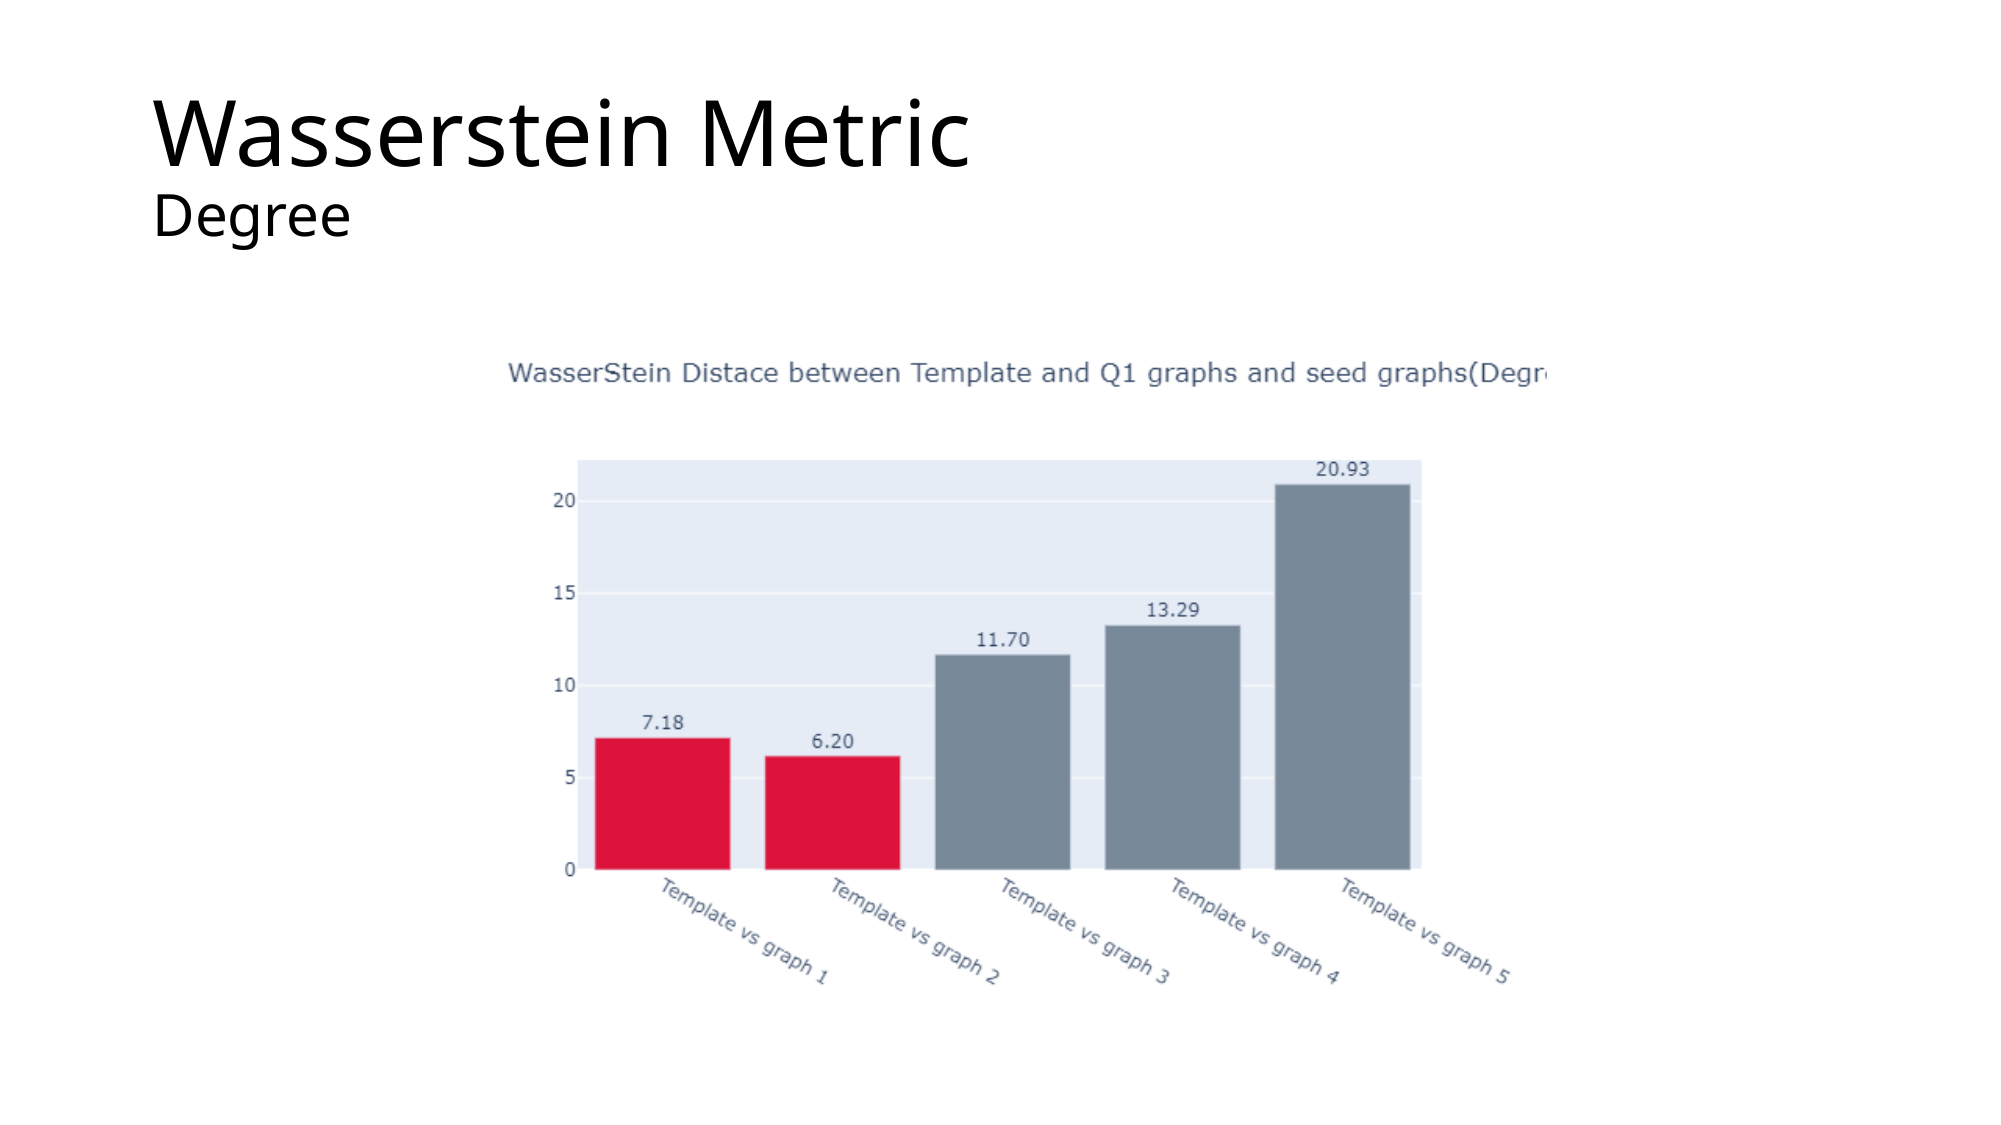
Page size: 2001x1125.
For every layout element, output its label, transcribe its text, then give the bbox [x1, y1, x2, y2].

title Wasserstein Metric Degree [137, 59, 1863, 278]
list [453, 304, 1547, 1008]
